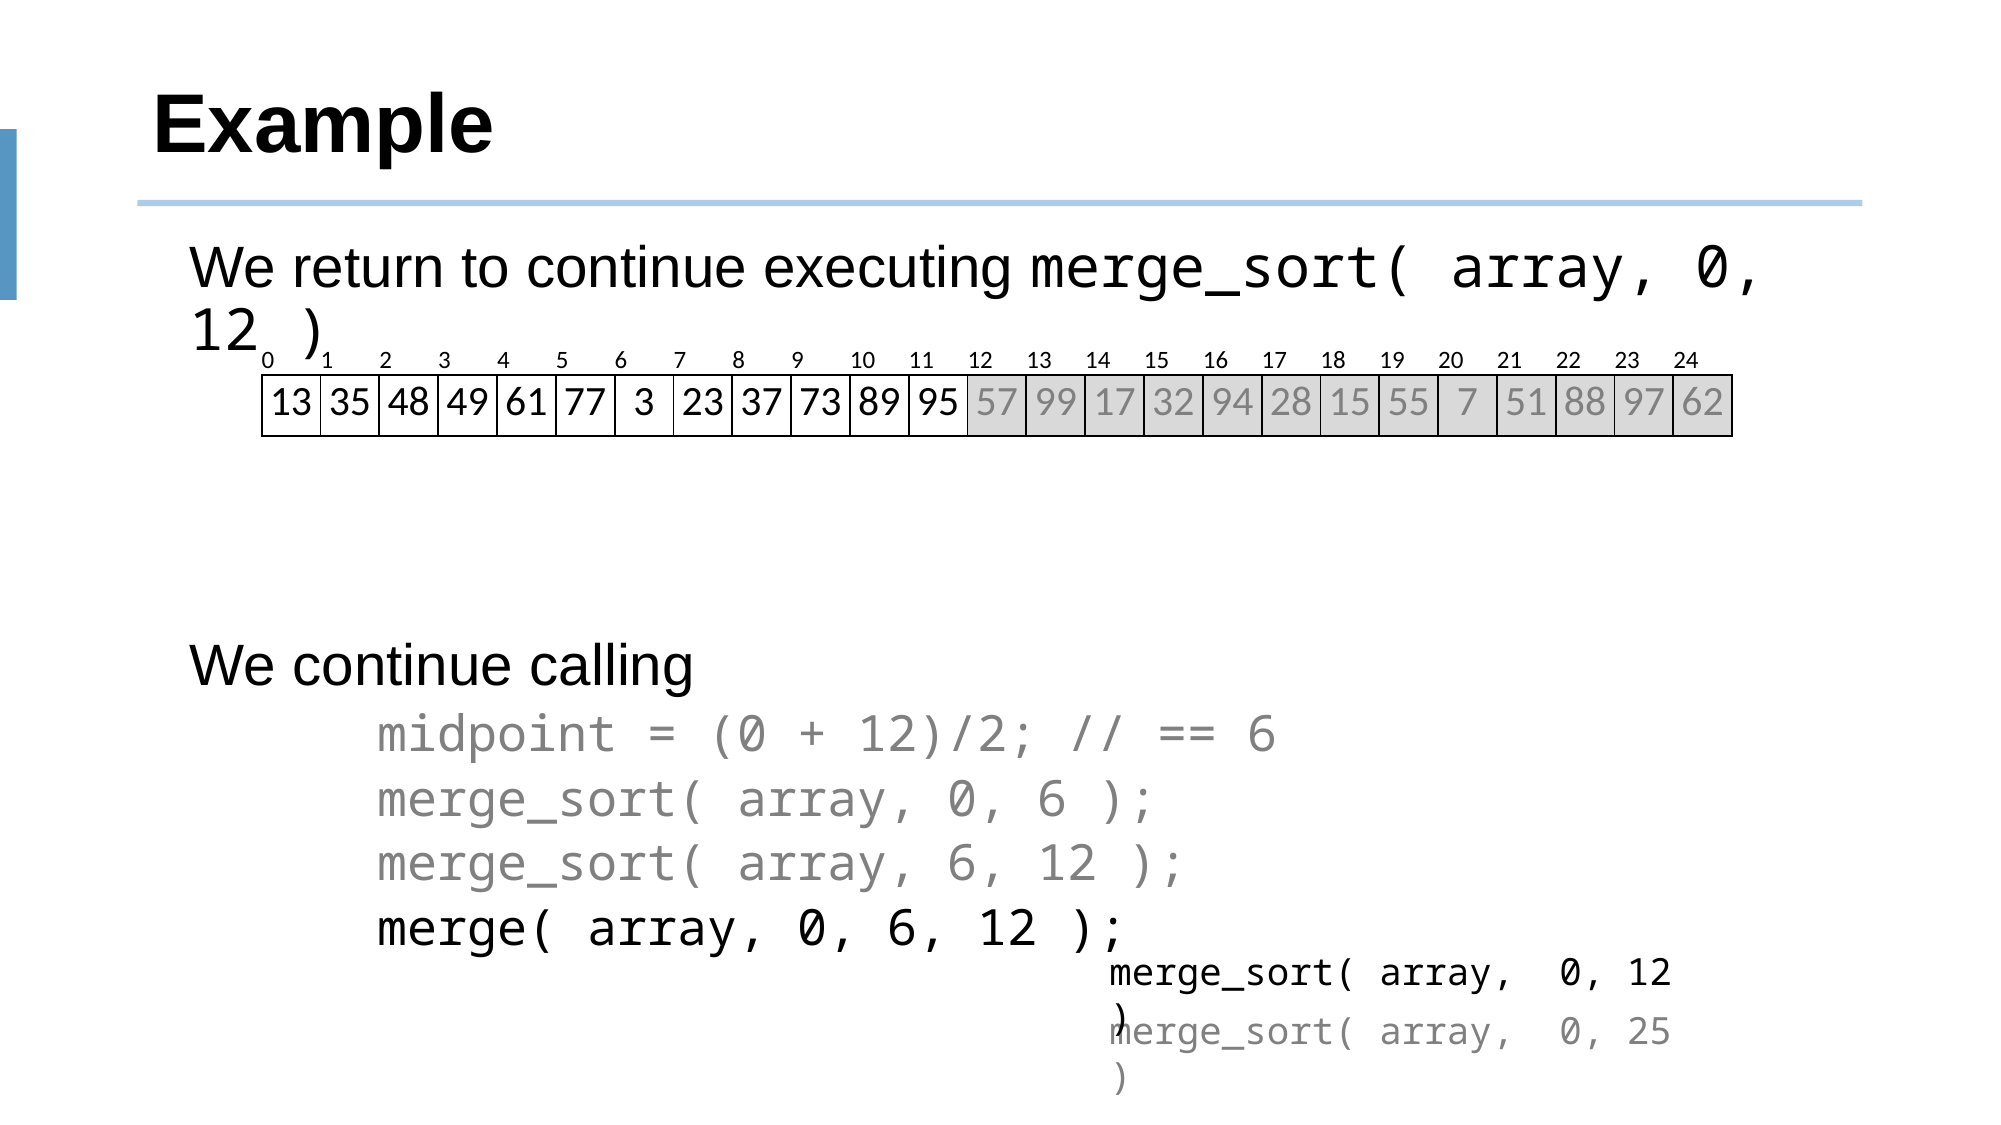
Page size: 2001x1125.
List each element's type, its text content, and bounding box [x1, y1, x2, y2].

table_cell 73 [792, 376, 849, 435]
table_cell 62 [1674, 376, 1731, 435]
table_header 5 [556, 350, 615, 374]
table_cell 3 [616, 376, 673, 435]
table_header 8 [732, 350, 791, 374]
table_cell 55 [1380, 376, 1437, 435]
table_cell 51 [1498, 376, 1555, 435]
table_cell 37 [733, 376, 790, 435]
table_header 20 [1438, 350, 1497, 374]
table_cell 28 [1263, 376, 1320, 435]
title Example [137, 42, 1863, 208]
table_header 4 [497, 350, 556, 374]
table_cell 35 [321, 376, 378, 435]
text_box merge_sort( array, 0, 25 ) [1094, 1046, 1697, 1105]
table_header 0 [262, 350, 321, 374]
table_cell 61 [498, 376, 555, 435]
table_header 18 [1320, 350, 1379, 374]
table_header 10 [850, 350, 909, 374]
table_header 7 [673, 350, 732, 374]
list We return to continue executing merge_sort( array, 0, 12 ) We continue calling midpoint = (0 + 12)/2; // == 6 merge_sort( array, 0, 6 ); merge_sort( array, 6, 12 ); merge( array, 0, 6, 12 ); [137, 229, 1863, 1014]
table_cell 77 [557, 376, 614, 435]
table_cell 49 [439, 376, 496, 435]
table_cell 88 [1557, 376, 1614, 435]
table_header 12 [968, 350, 1026, 374]
table_cell 13 [263, 376, 320, 435]
table_cell 97 [1615, 376, 1672, 435]
table_header 17 [1262, 350, 1320, 374]
table_header 1 [321, 350, 379, 374]
table_header 23 [1615, 350, 1673, 374]
table_cell 57 [968, 376, 1025, 435]
table_cell 7 [1439, 376, 1496, 435]
table_cell 23 [674, 376, 731, 435]
table_cell 15 [1321, 376, 1378, 435]
table_cell 32 [1145, 376, 1202, 435]
table_header 24 [1673, 350, 1732, 374]
table_header 13 [1026, 350, 1085, 374]
text_box merge_sort( array, 0, 12 ) [1094, 940, 1697, 1046]
table_header 3 [438, 350, 497, 374]
table_header 21 [1497, 350, 1556, 374]
table_cell 48 [380, 376, 437, 435]
table_header 14 [1085, 350, 1144, 374]
table_header 16 [1203, 350, 1262, 374]
table_cell 94 [1204, 376, 1261, 435]
table_header 11 [909, 350, 968, 374]
table_header 19 [1379, 350, 1438, 374]
table_header 22 [1556, 350, 1615, 374]
table_cell 99 [1027, 376, 1084, 435]
table_cell 89 [851, 376, 908, 435]
table_header 6 [615, 350, 673, 374]
table_header 9 [791, 350, 850, 374]
table_header 15 [1144, 350, 1203, 374]
table_cell 17 [1086, 376, 1143, 435]
table_cell 95 [910, 376, 967, 435]
table_header 2 [379, 350, 438, 374]
